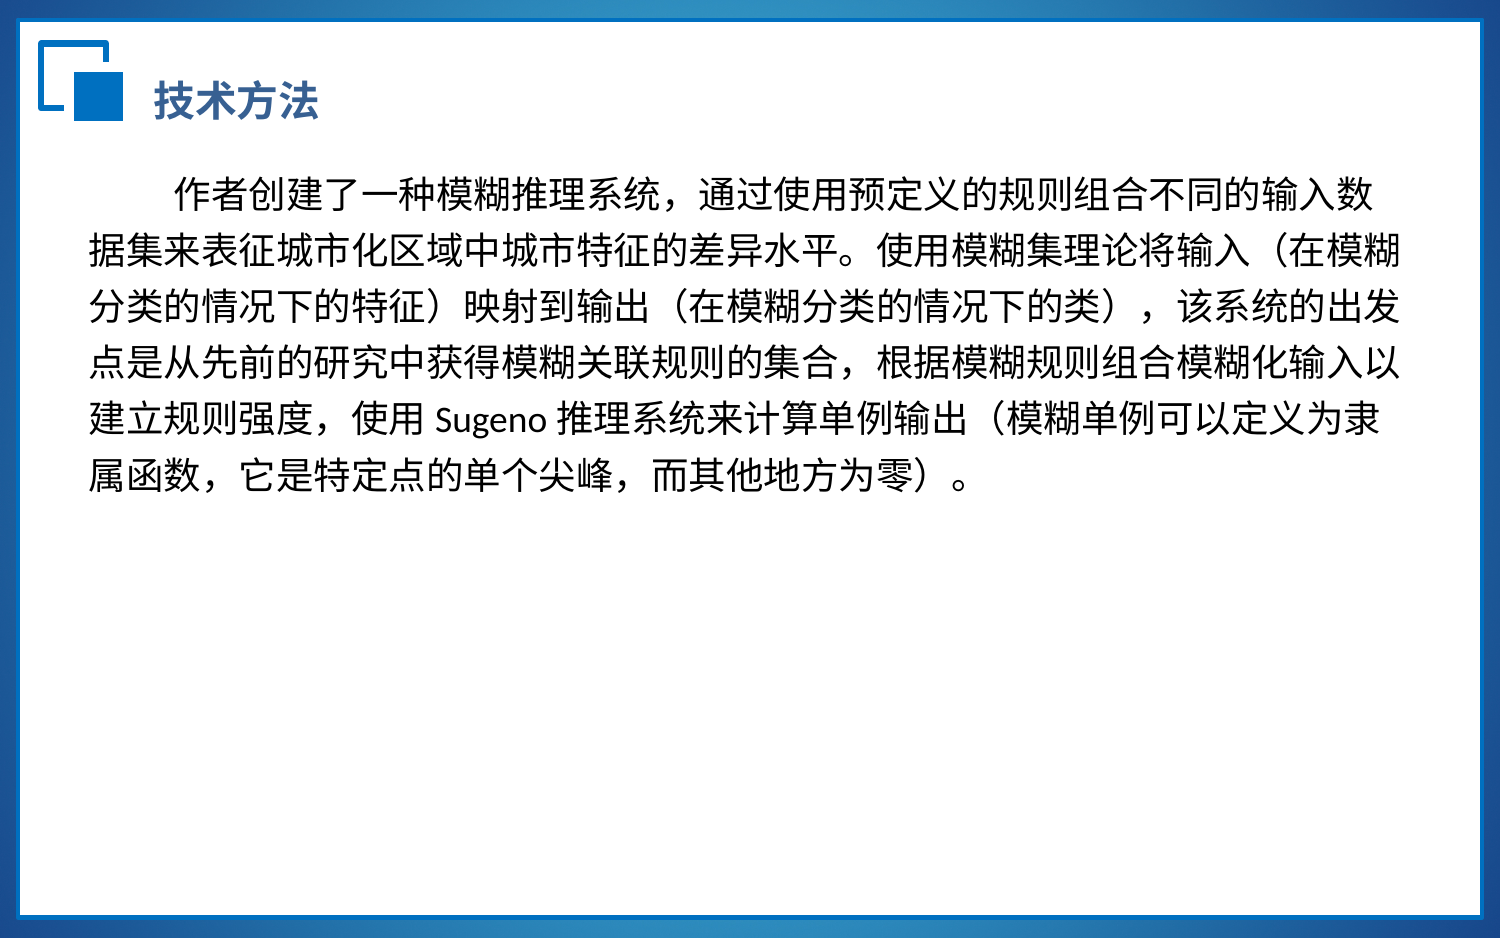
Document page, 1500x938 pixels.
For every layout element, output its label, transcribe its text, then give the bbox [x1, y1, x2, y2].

text_box [16, 18, 1484, 920]
text_box [39, 41, 108, 110]
picture [0, 0, 1500, 938]
text_box [67, 65, 130, 128]
text_box 作者创建了一种模糊推理系统，通过使用预定义的规则组合不同的输入数据集来表征城市化区域中城市特征的差异水平。使用模糊集理论将输入（在模糊分类的情况下的特征）映射到输出（在模糊分类的情况下的类），该系统的出发点是从先前的研究中获得模糊关联规则的集合，根据模糊规则组合模糊化输入以建立规则强度，使用Sugeno推理系统来计算单例输出（模糊单例可以定义为隶属函数，它是特定点的单个尖峰，而其他地方为零）。 [73, 151, 1424, 938]
text_box 技术方法 [138, 67, 336, 132]
